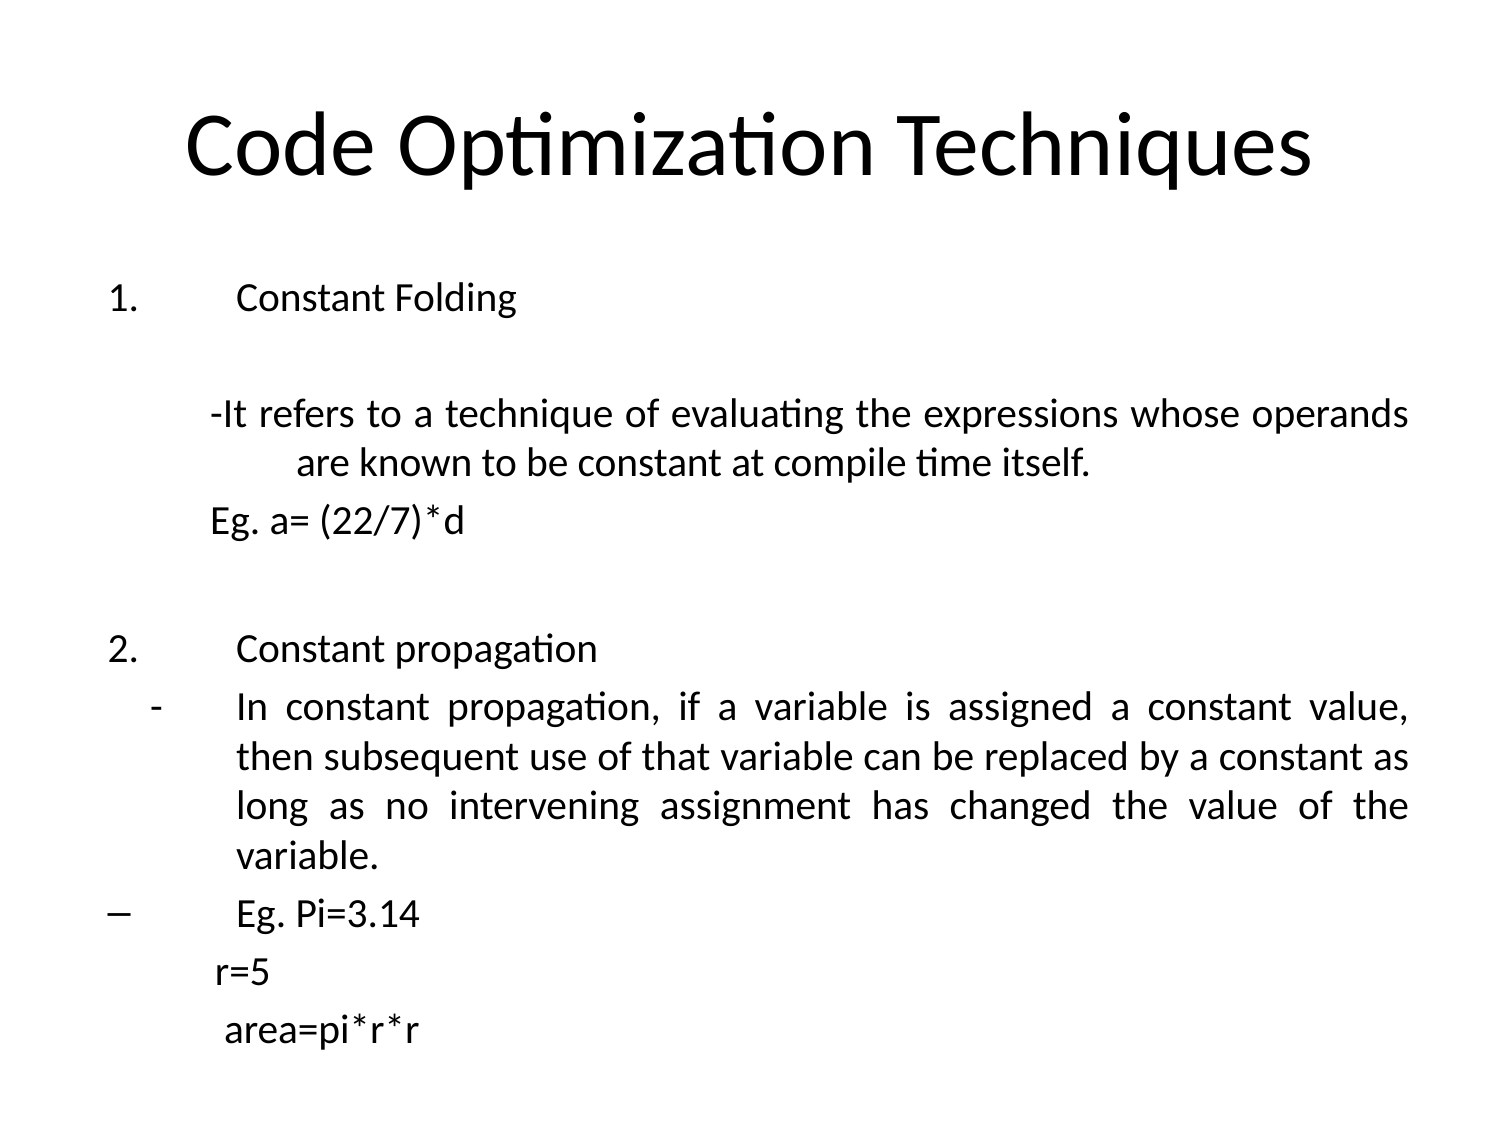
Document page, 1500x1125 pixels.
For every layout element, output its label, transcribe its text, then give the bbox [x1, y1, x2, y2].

title Code Optimization Techniques [75, 45, 1425, 233]
list Constant Folding -It refers to a technique of evaluating the expressions whose operands are known to be constant at compile time itself. Eg. a= (22/7)*d Constant propagation - In constant propagation, if a variable is assigned a constant value, then subsequent use of that variable can be replaced by a constant as long as no intervening assignment has changed the value of the variable. Eg. Pi=3.14 r=5 area=pi*r*r [75, 262, 1425, 1063]
